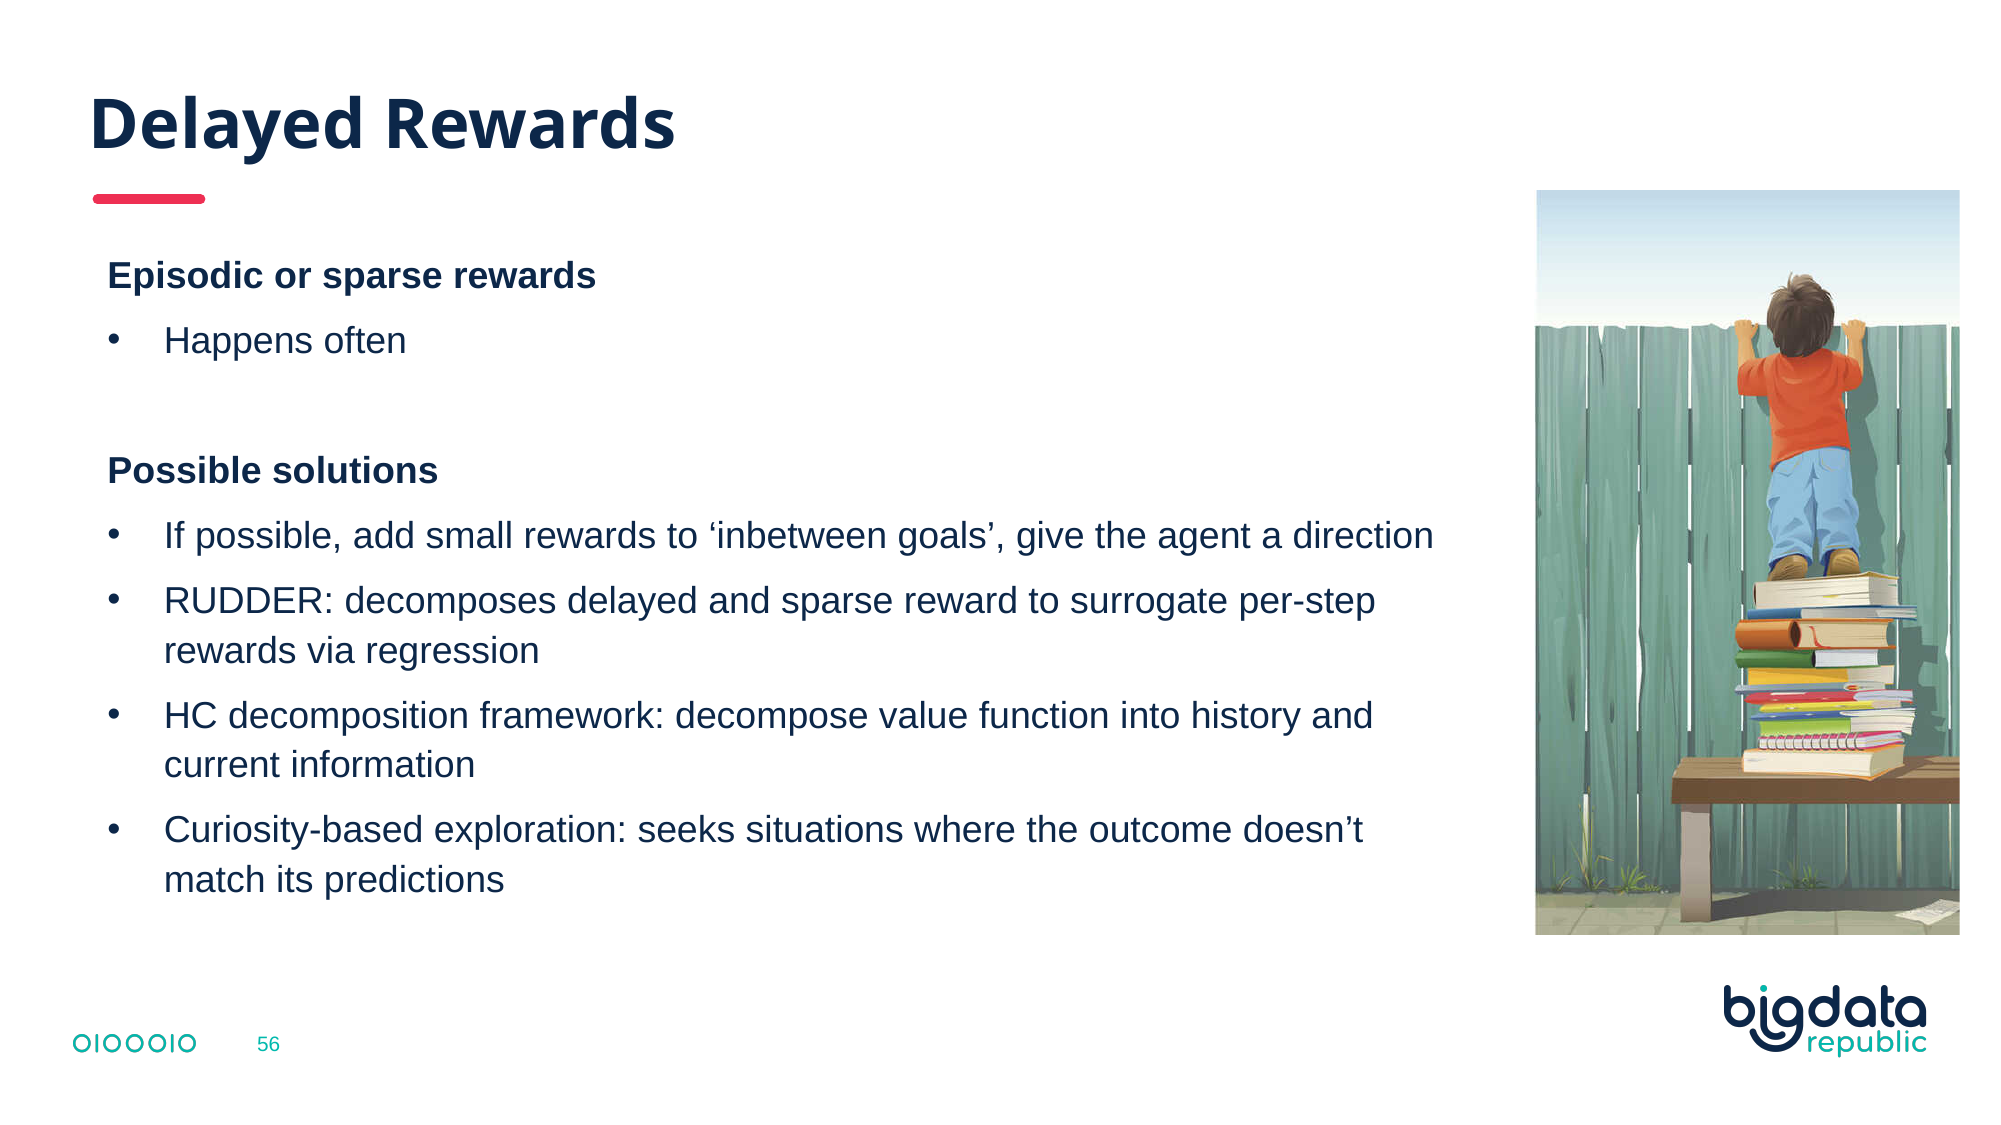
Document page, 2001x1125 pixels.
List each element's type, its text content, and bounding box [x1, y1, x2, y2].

picture [73, 1034, 196, 1053]
picture [1533, 189, 1960, 935]
picture [1724, 985, 1927, 1058]
slide_number 56 [220, 1013, 296, 1074]
list Episodic or sparse rewards Happens often Possible solutions If possible, add small rewards to ‘inbetween goals’, give the agent a direction RUDDER: decomposes delayed and sparse reward to surrogate per-step rewards via regression HC decomposition framework: decompose value function into history and current information Curiosity-based exploration: seeks situations where the outcome doesn’t match its predictions [73, 238, 1460, 971]
title Delayed Rewards [73, 73, 1927, 179]
